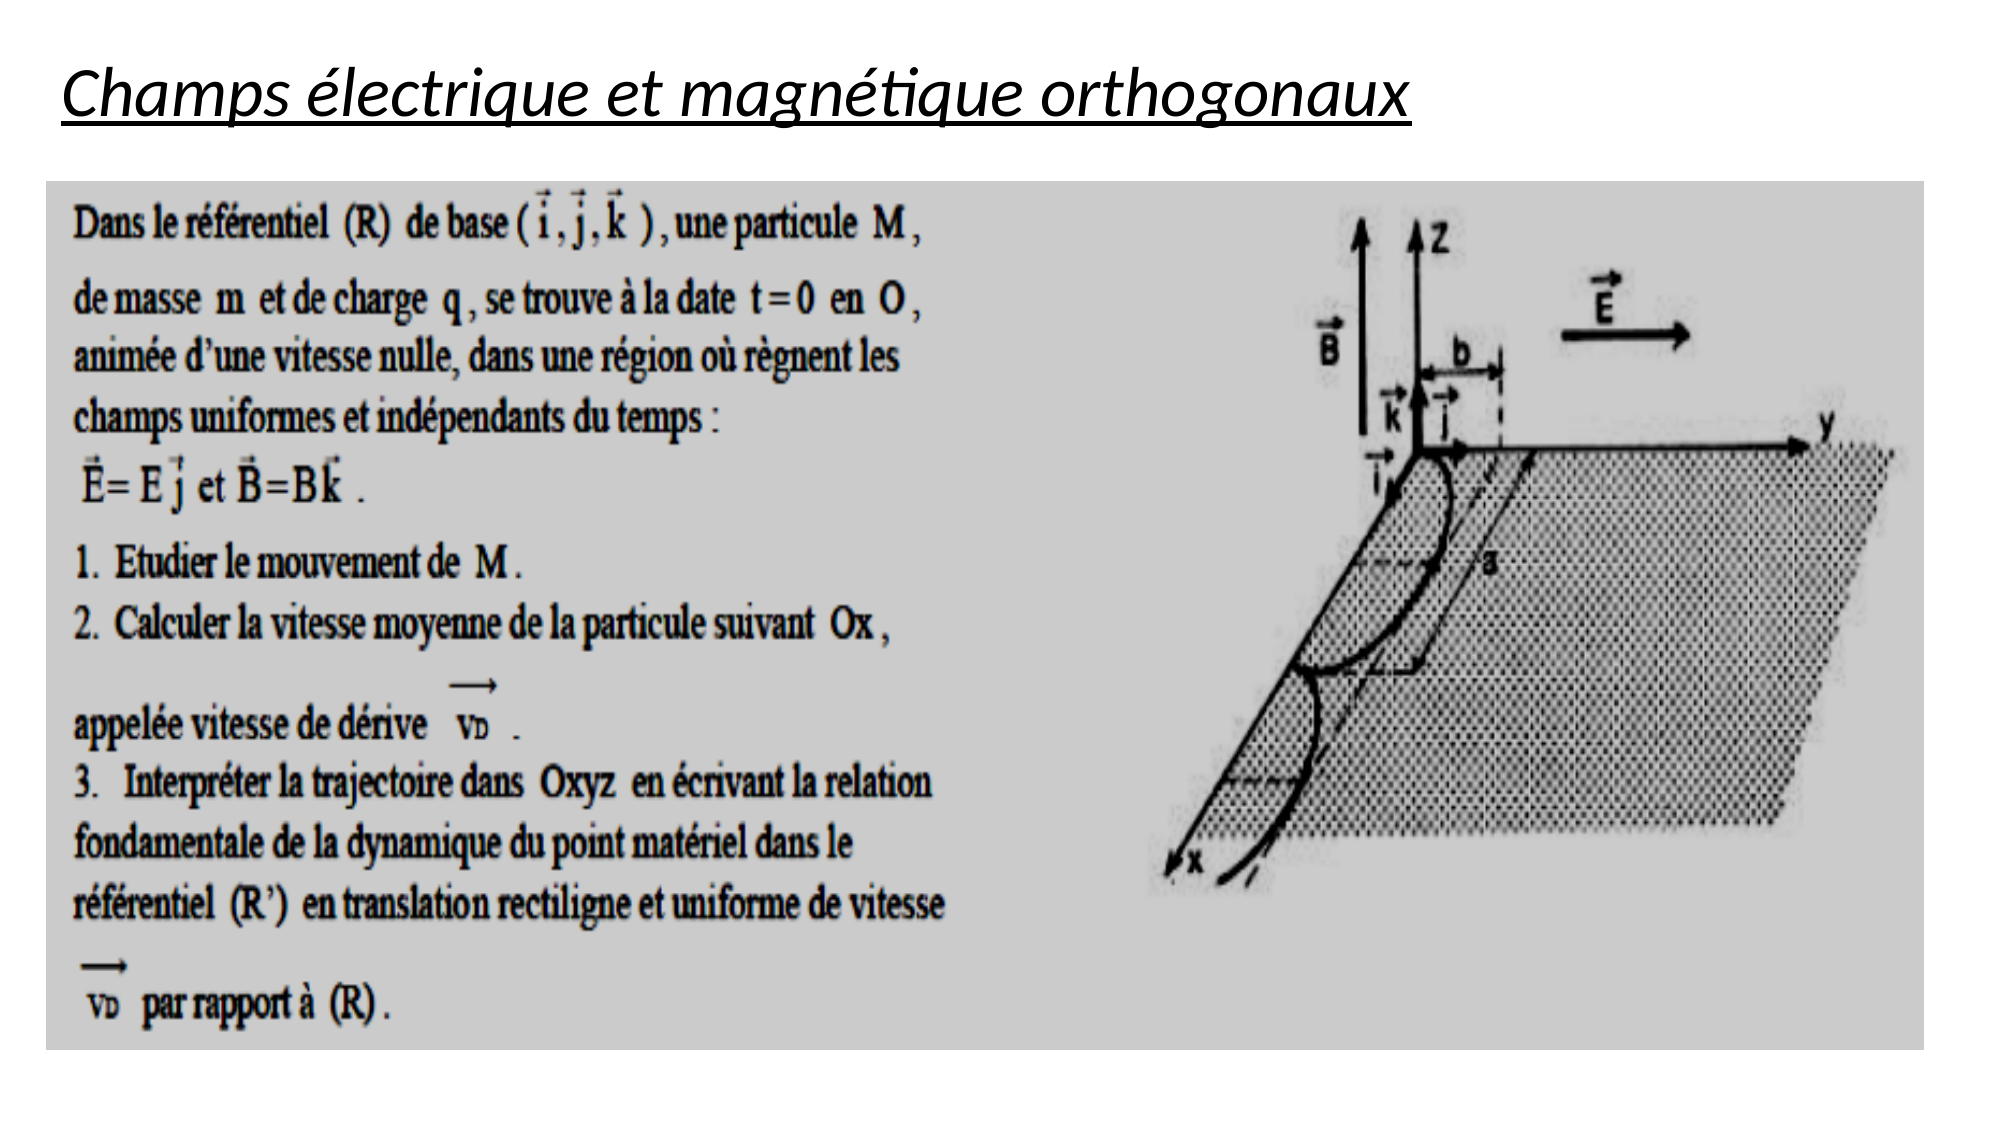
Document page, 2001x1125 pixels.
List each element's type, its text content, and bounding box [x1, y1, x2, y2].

picture [46, 181, 1924, 1050]
text_box Champs électrique et magnétique orthogonaux [46, 38, 1454, 139]
